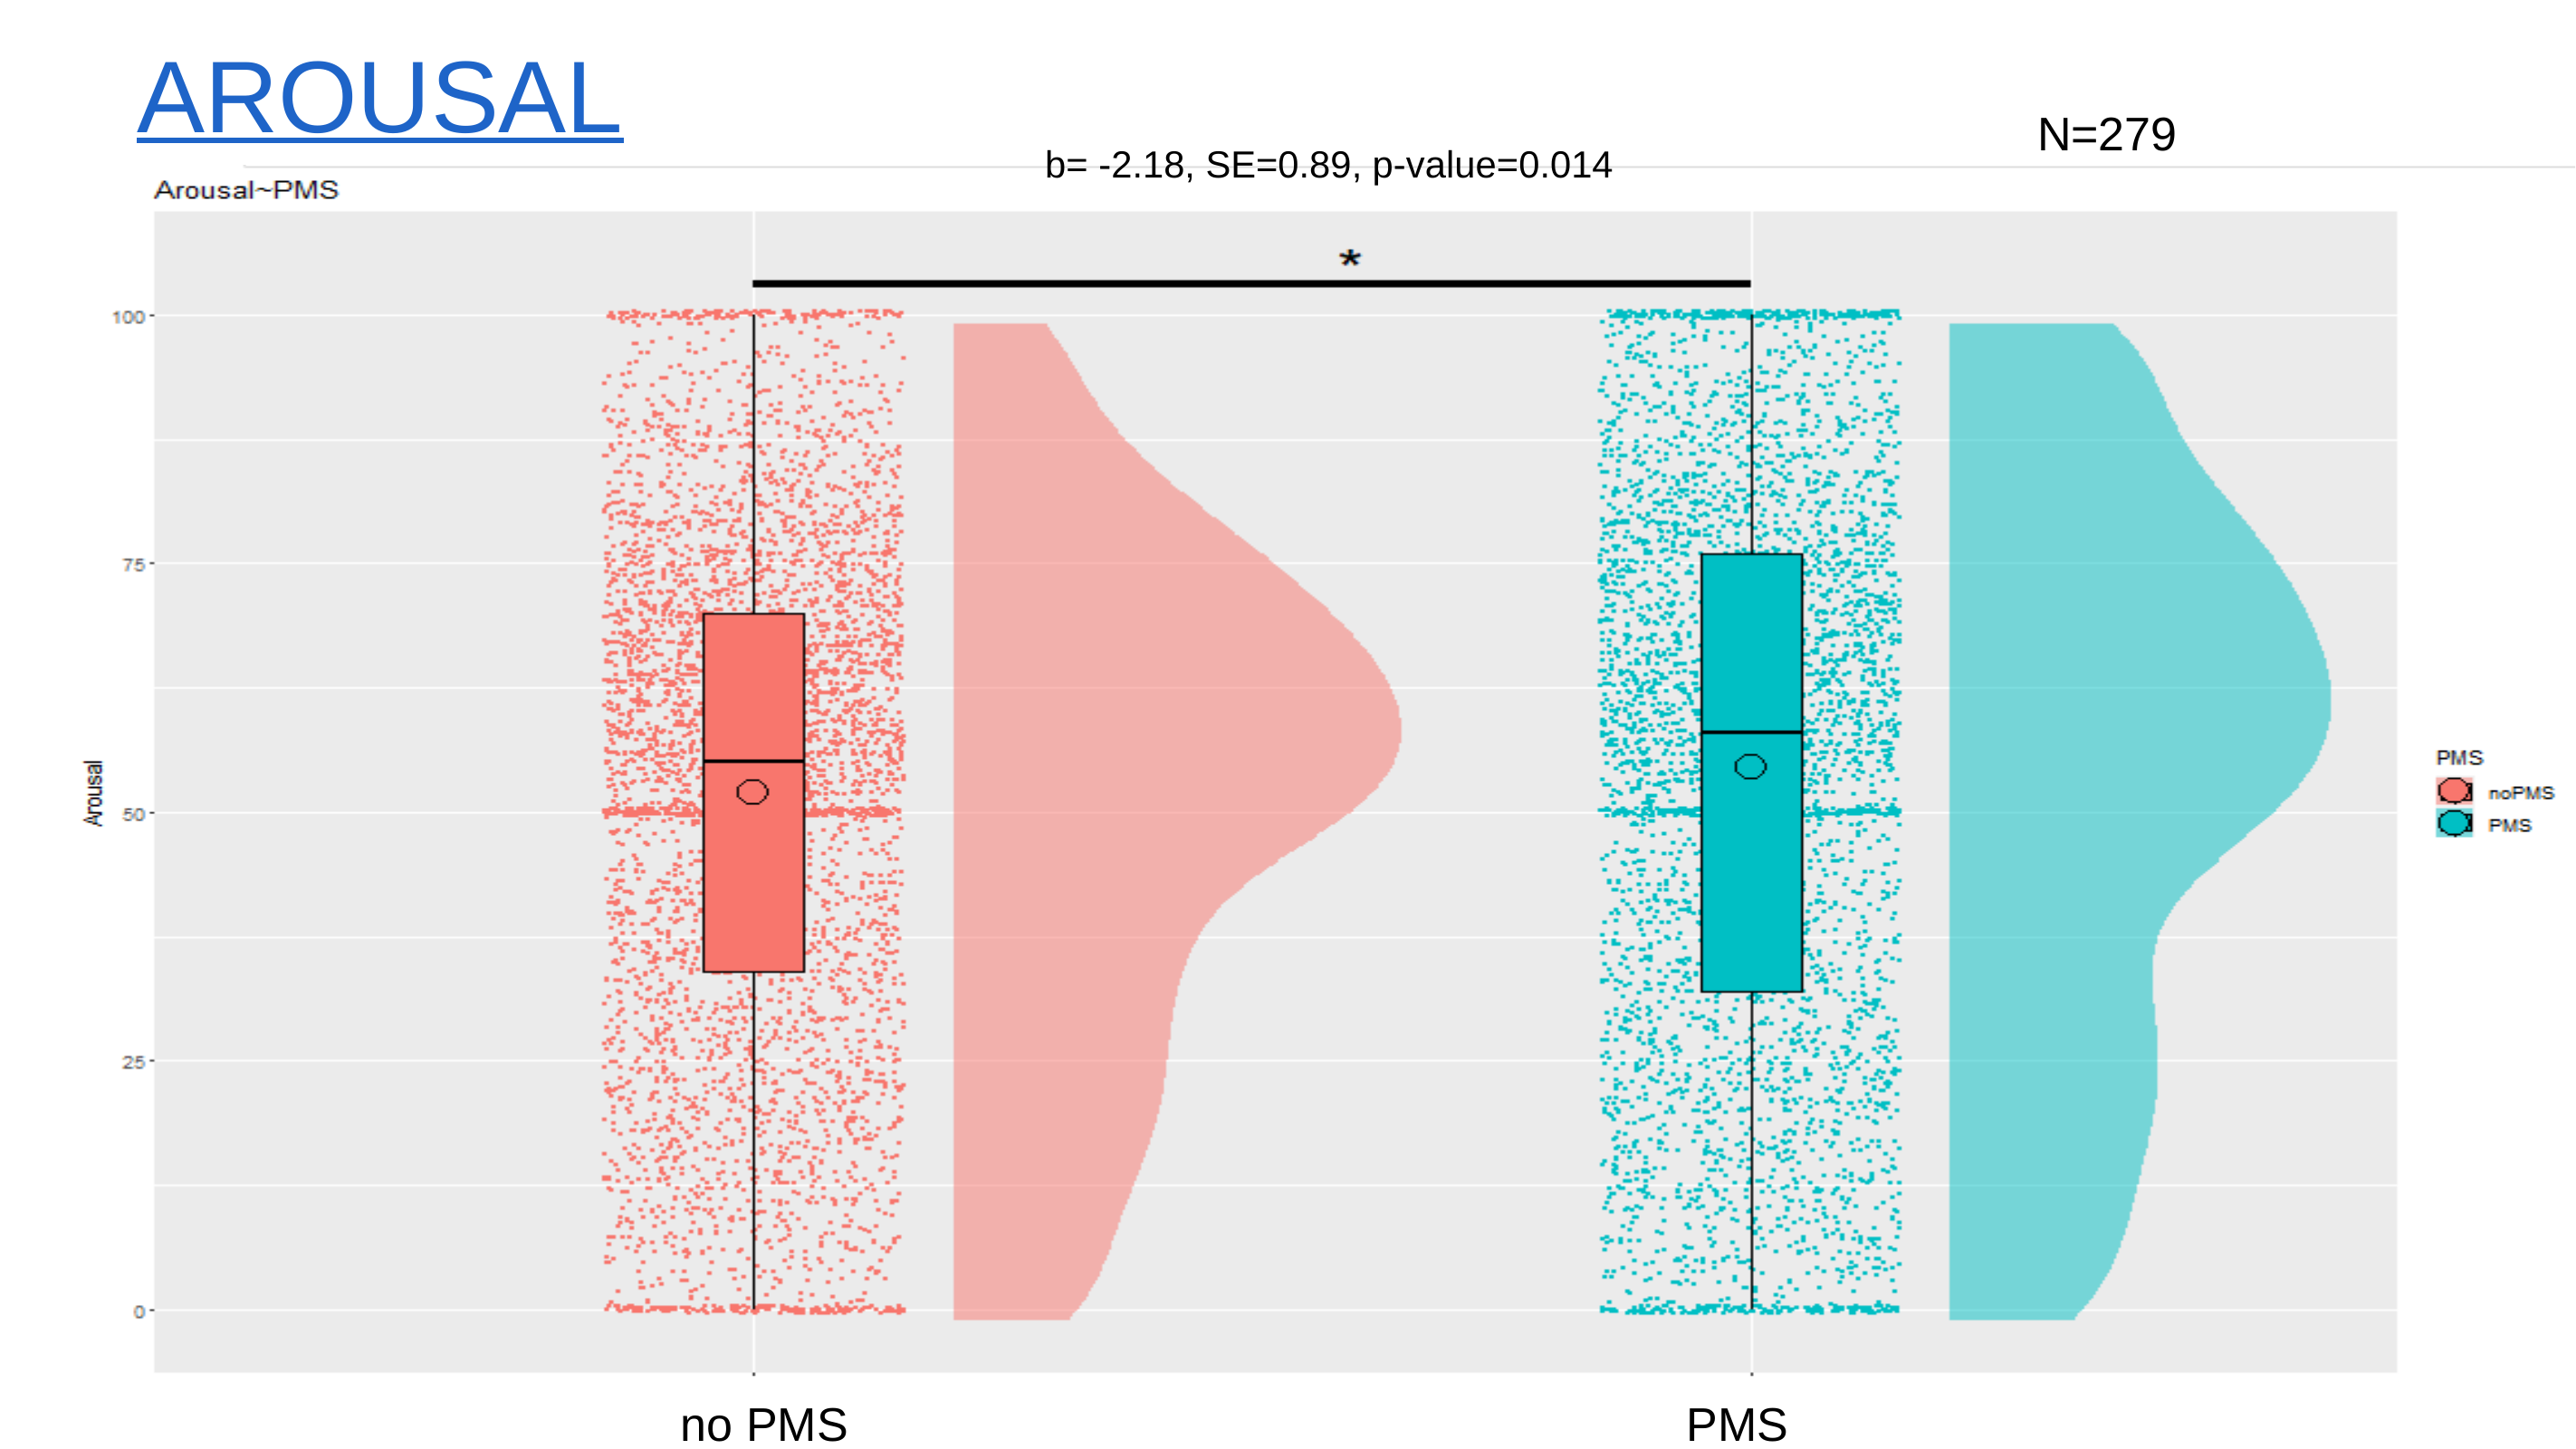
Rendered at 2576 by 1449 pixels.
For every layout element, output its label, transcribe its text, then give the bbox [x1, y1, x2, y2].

title Arousal [123, 37, 2456, 165]
text_box N=279 [2024, 85, 2500, 165]
text_box b= -2.18, SE=0.89, p-value=0.014 [1031, 124, 1772, 165]
picture [72, 165, 2576, 1449]
